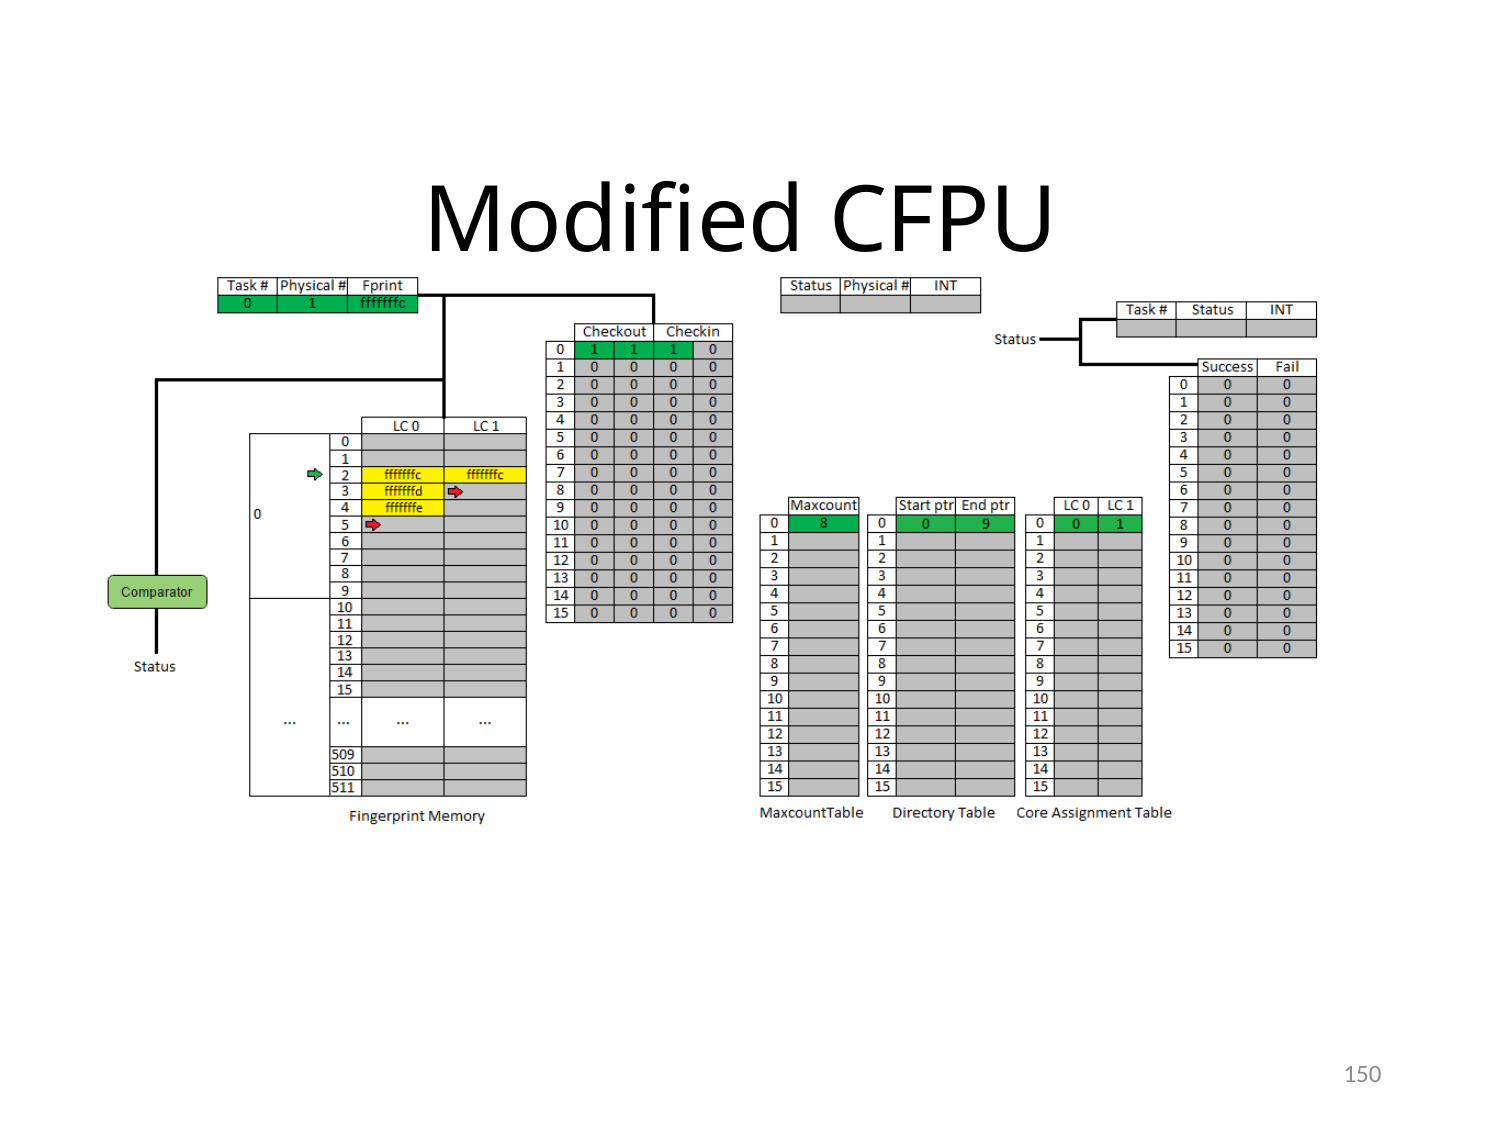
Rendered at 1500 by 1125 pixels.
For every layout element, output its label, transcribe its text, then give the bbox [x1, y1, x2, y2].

slide_number 150 [1059, 1042, 1397, 1103]
picture [89, 253, 1327, 833]
title Modified CFPU [93, 140, 1388, 304]
